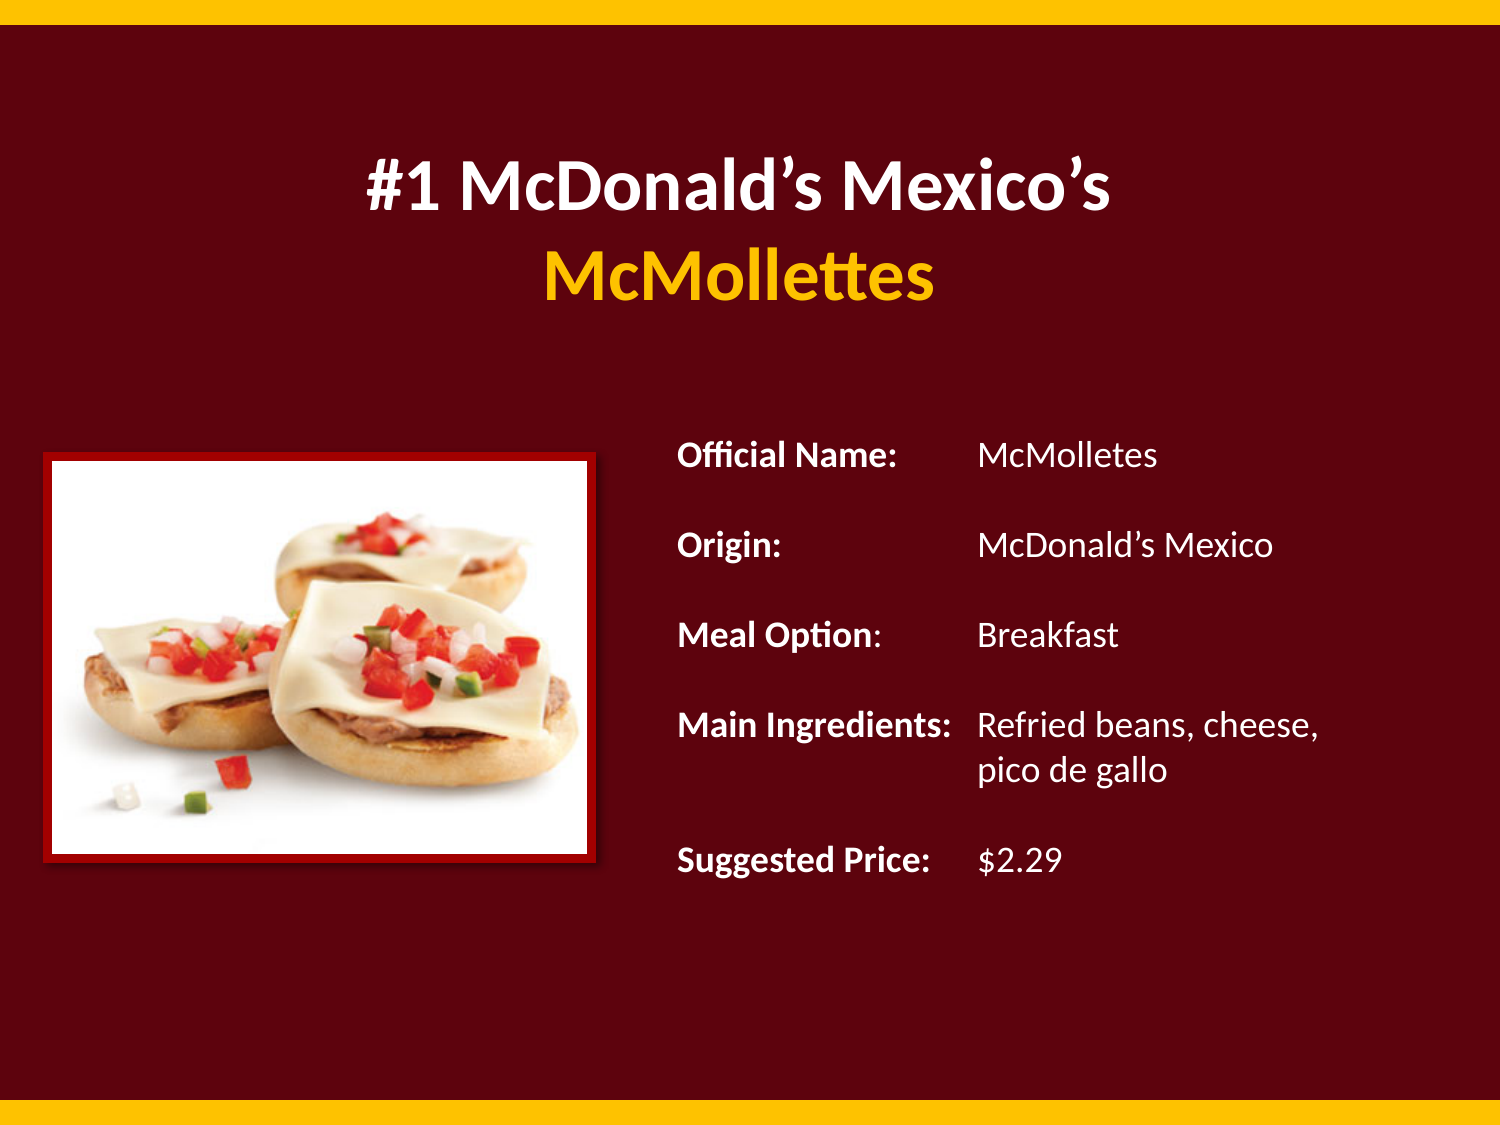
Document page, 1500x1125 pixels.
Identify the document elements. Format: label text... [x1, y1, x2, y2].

picture [51, 460, 587, 854]
text_box [0, 0, 1500, 27]
text_box #1 McDonald’s Mexico’s McMollettes [35, 128, 1461, 323]
text_box [0, 1098, 1500, 1125]
text_box Official Name: McMolletes Origin: McDonald’s Mexico Meal Option: Breakfast Main Ingredients: Refried beans, cheese, pico de gallo Suggested Price: $2.29 [662, 422, 1425, 888]
